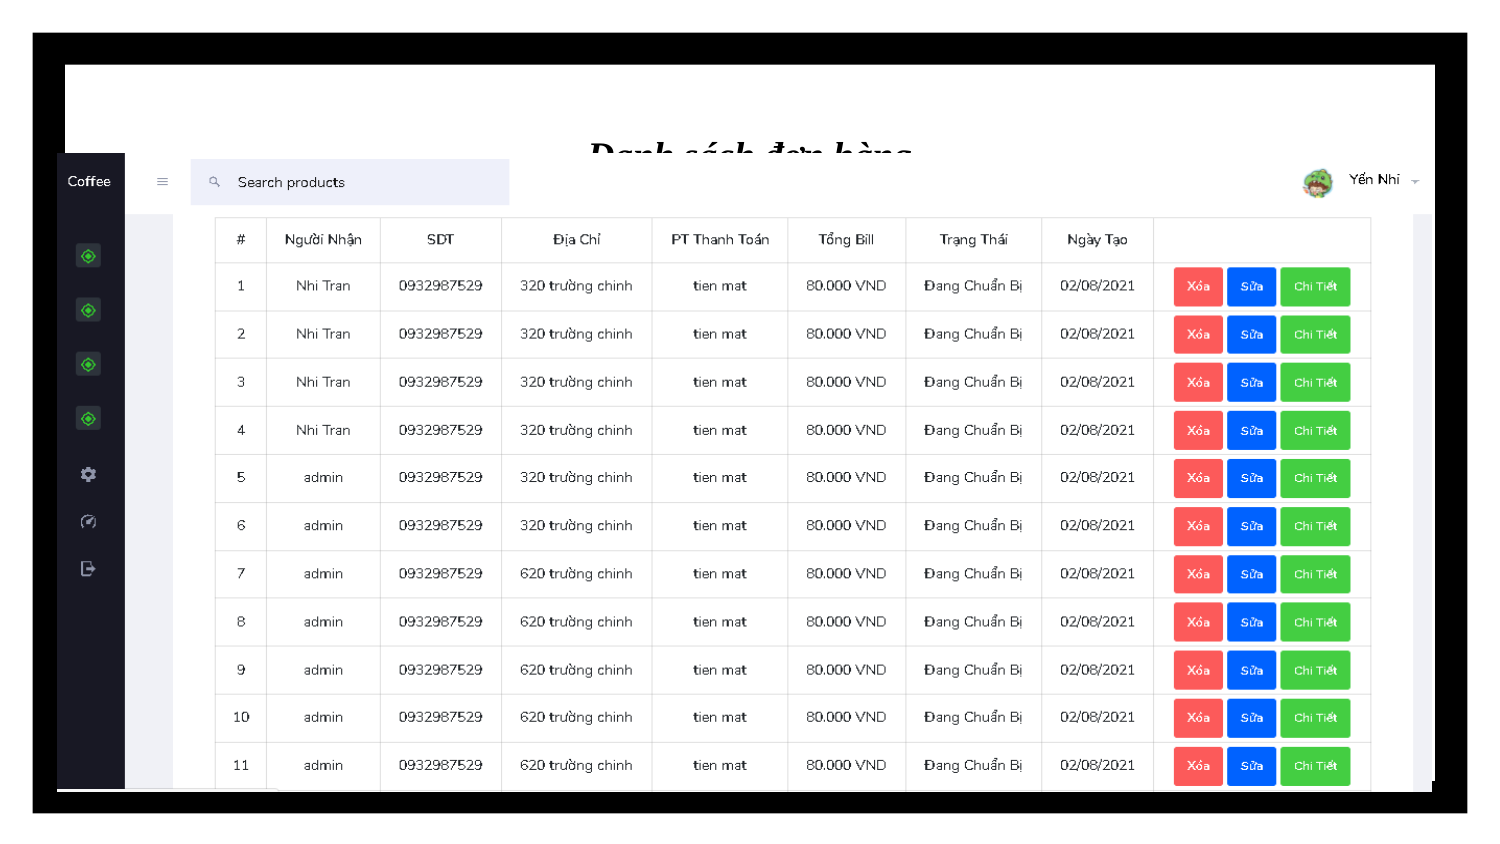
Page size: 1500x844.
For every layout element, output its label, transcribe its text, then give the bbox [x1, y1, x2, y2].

picture [56, 153, 1432, 793]
title Danh sách đơn hàng [423, 95, 1077, 151]
